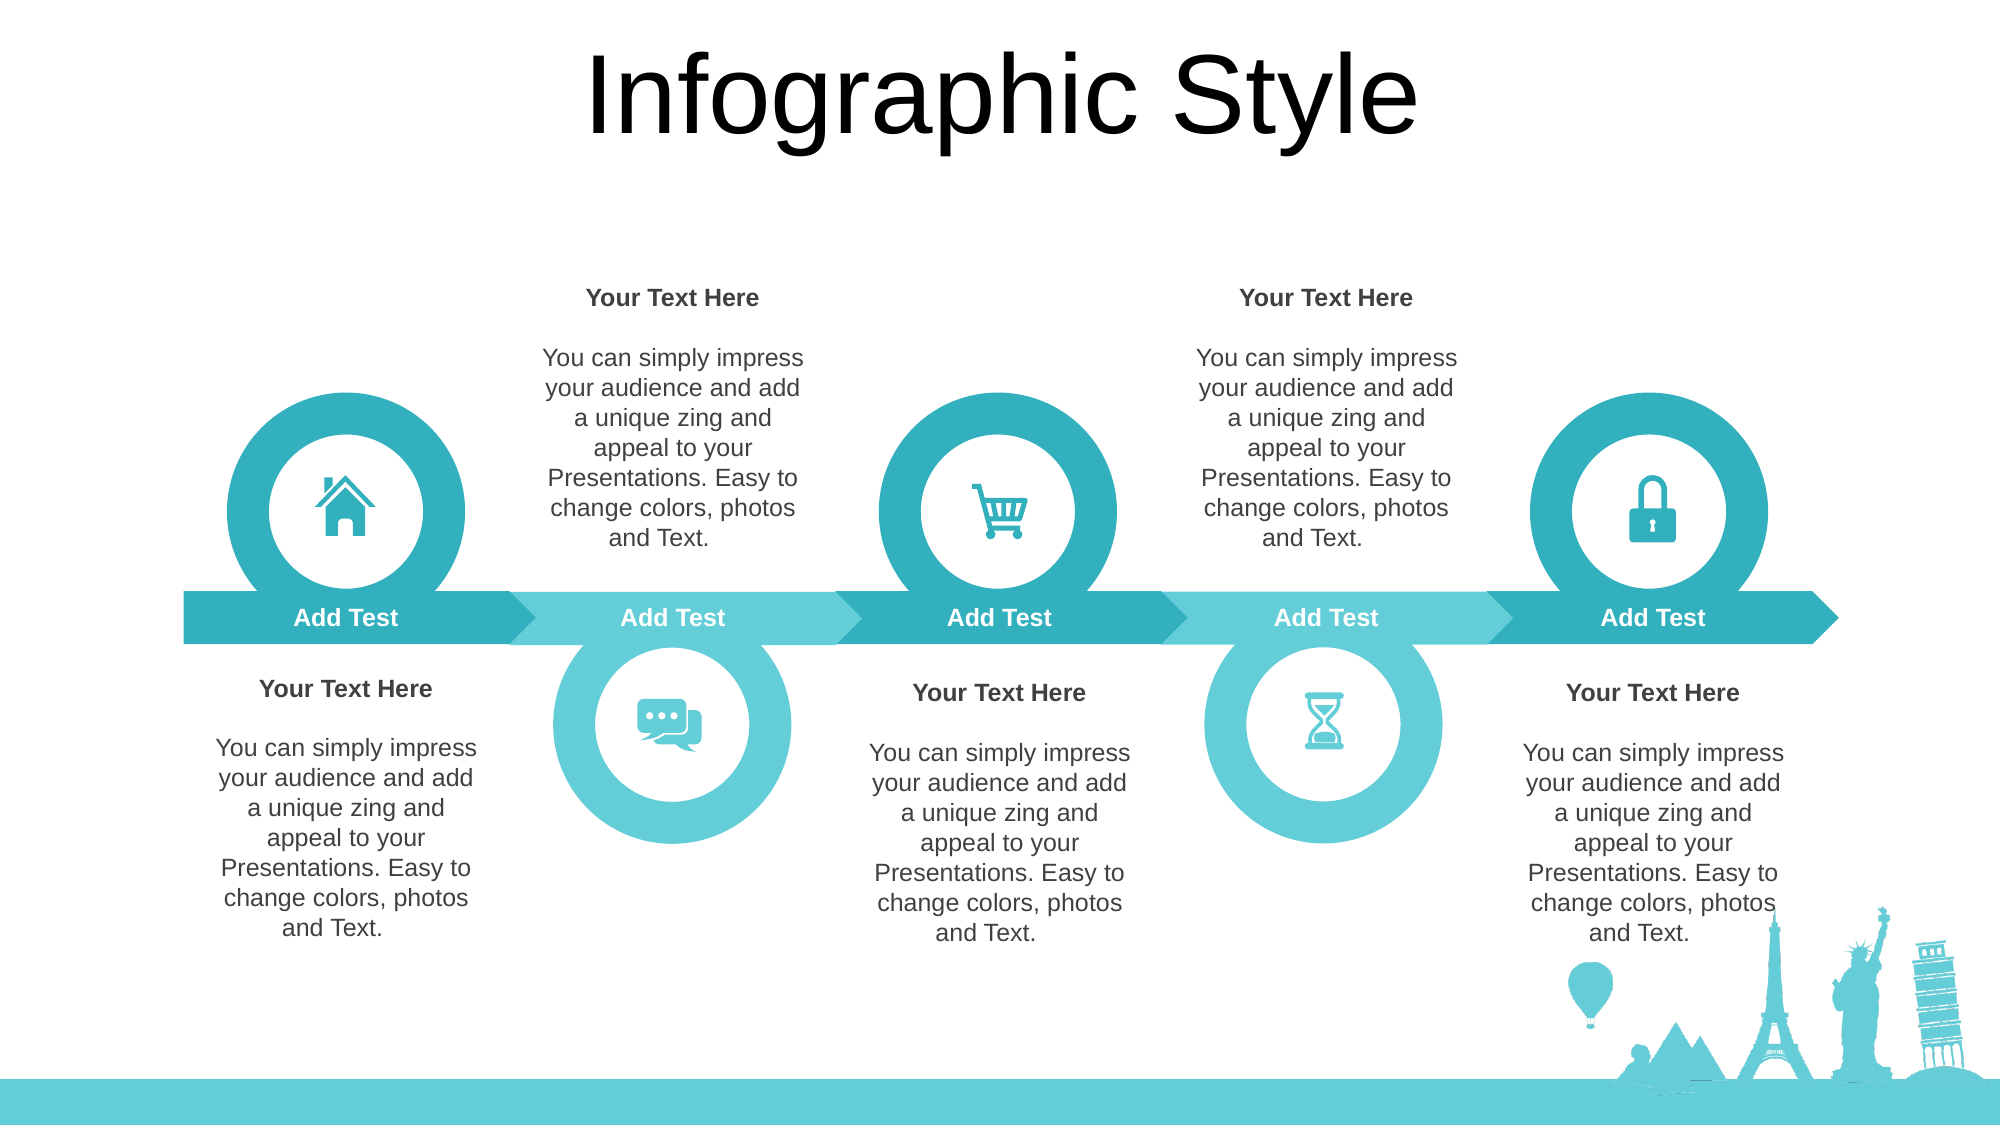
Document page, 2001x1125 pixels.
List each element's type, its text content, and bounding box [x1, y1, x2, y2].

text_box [1486, 392, 1839, 645]
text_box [1506, 669, 1800, 957]
picture [1899, 940, 1990, 1086]
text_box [199, 664, 493, 952]
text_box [853, 669, 1147, 957]
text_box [835, 392, 1188, 645]
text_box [526, 274, 820, 562]
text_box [1179, 274, 1473, 562]
picture [1830, 906, 1893, 1083]
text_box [509, 591, 863, 844]
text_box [183, 392, 536, 645]
list Infographic Style [53, 38, 1952, 157]
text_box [1160, 591, 1514, 844]
picture [1568, 962, 1727, 1096]
picture [1733, 908, 1816, 1083]
